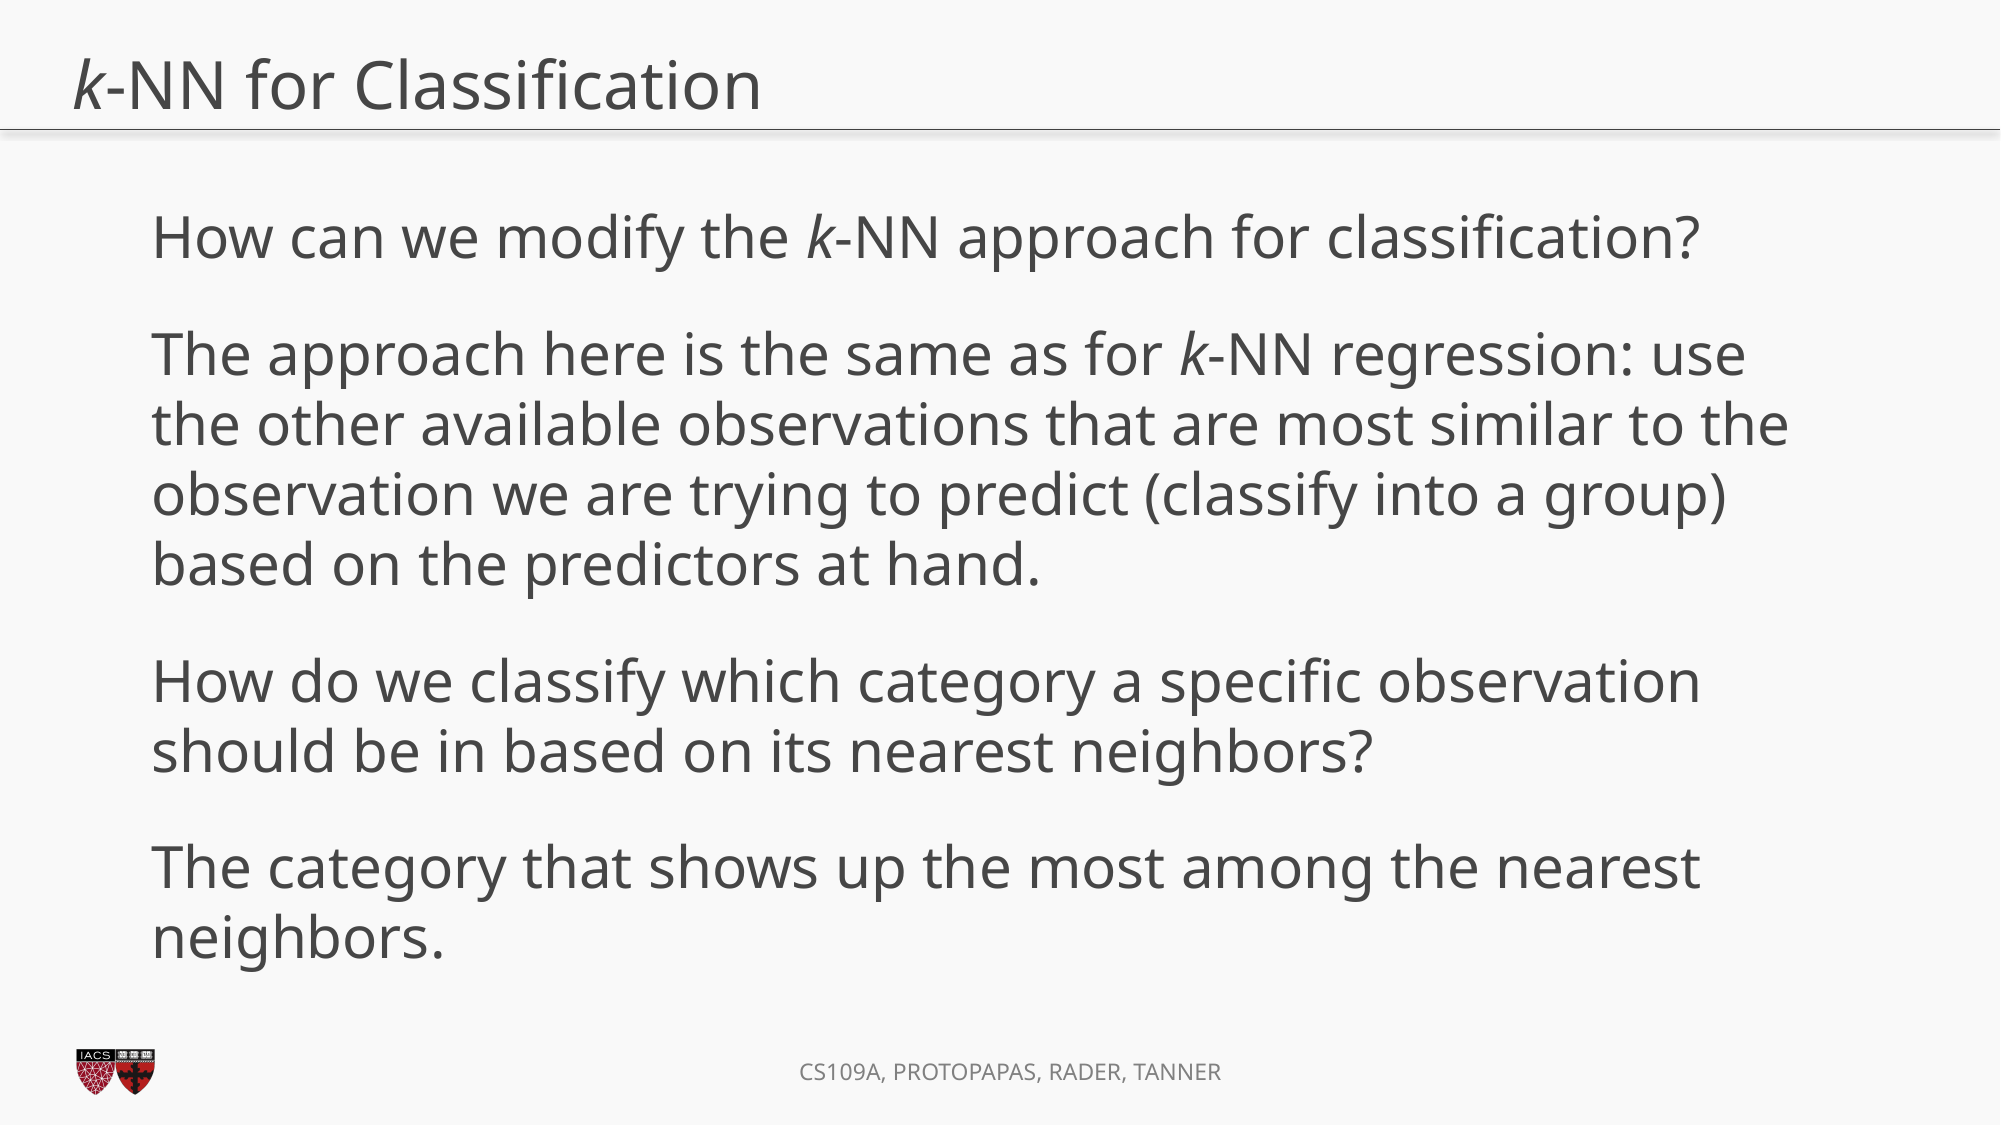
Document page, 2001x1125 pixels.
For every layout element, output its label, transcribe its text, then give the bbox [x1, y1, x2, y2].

title k-NN for Classification [57, 35, 1943, 162]
picture [75, 1049, 155, 1095]
list How can we modify the k-NN approach for classification? The approach here is the same as for k-NN regression: use the other available observations that are most similar to the observation we are trying to predict (classify into a group) based on the predictors at hand. How do we classify which category a specific observation should be in based on its nearest neighbors? The category that shows up the most among the nearest neighbors. [136, 193, 1831, 1075]
